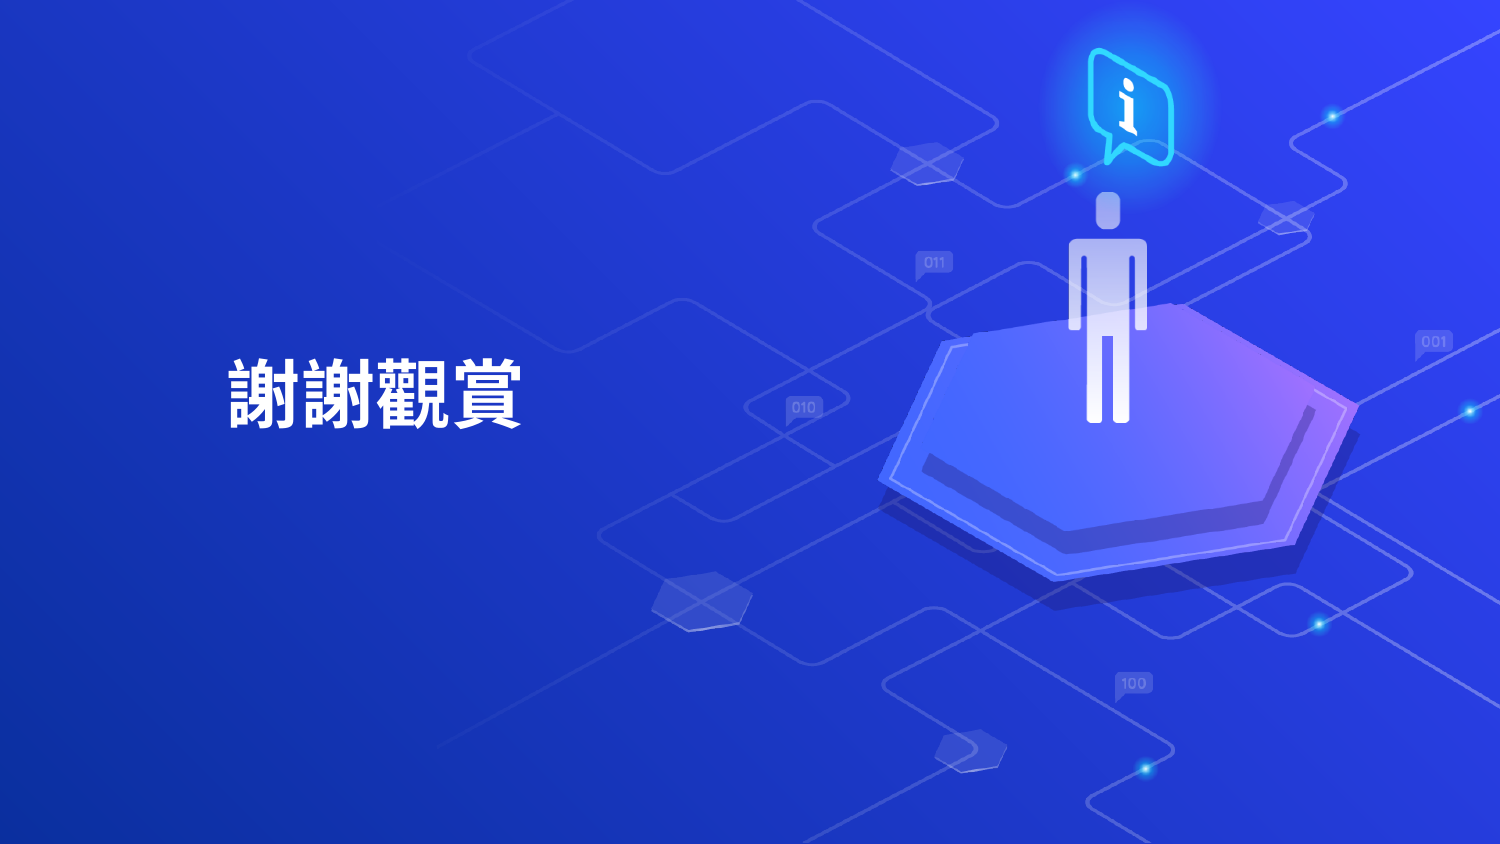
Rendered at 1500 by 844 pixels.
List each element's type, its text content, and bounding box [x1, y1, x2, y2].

picture [0, 0, 1500, 844]
title 謝謝觀賞 [225, 247, 884, 438]
